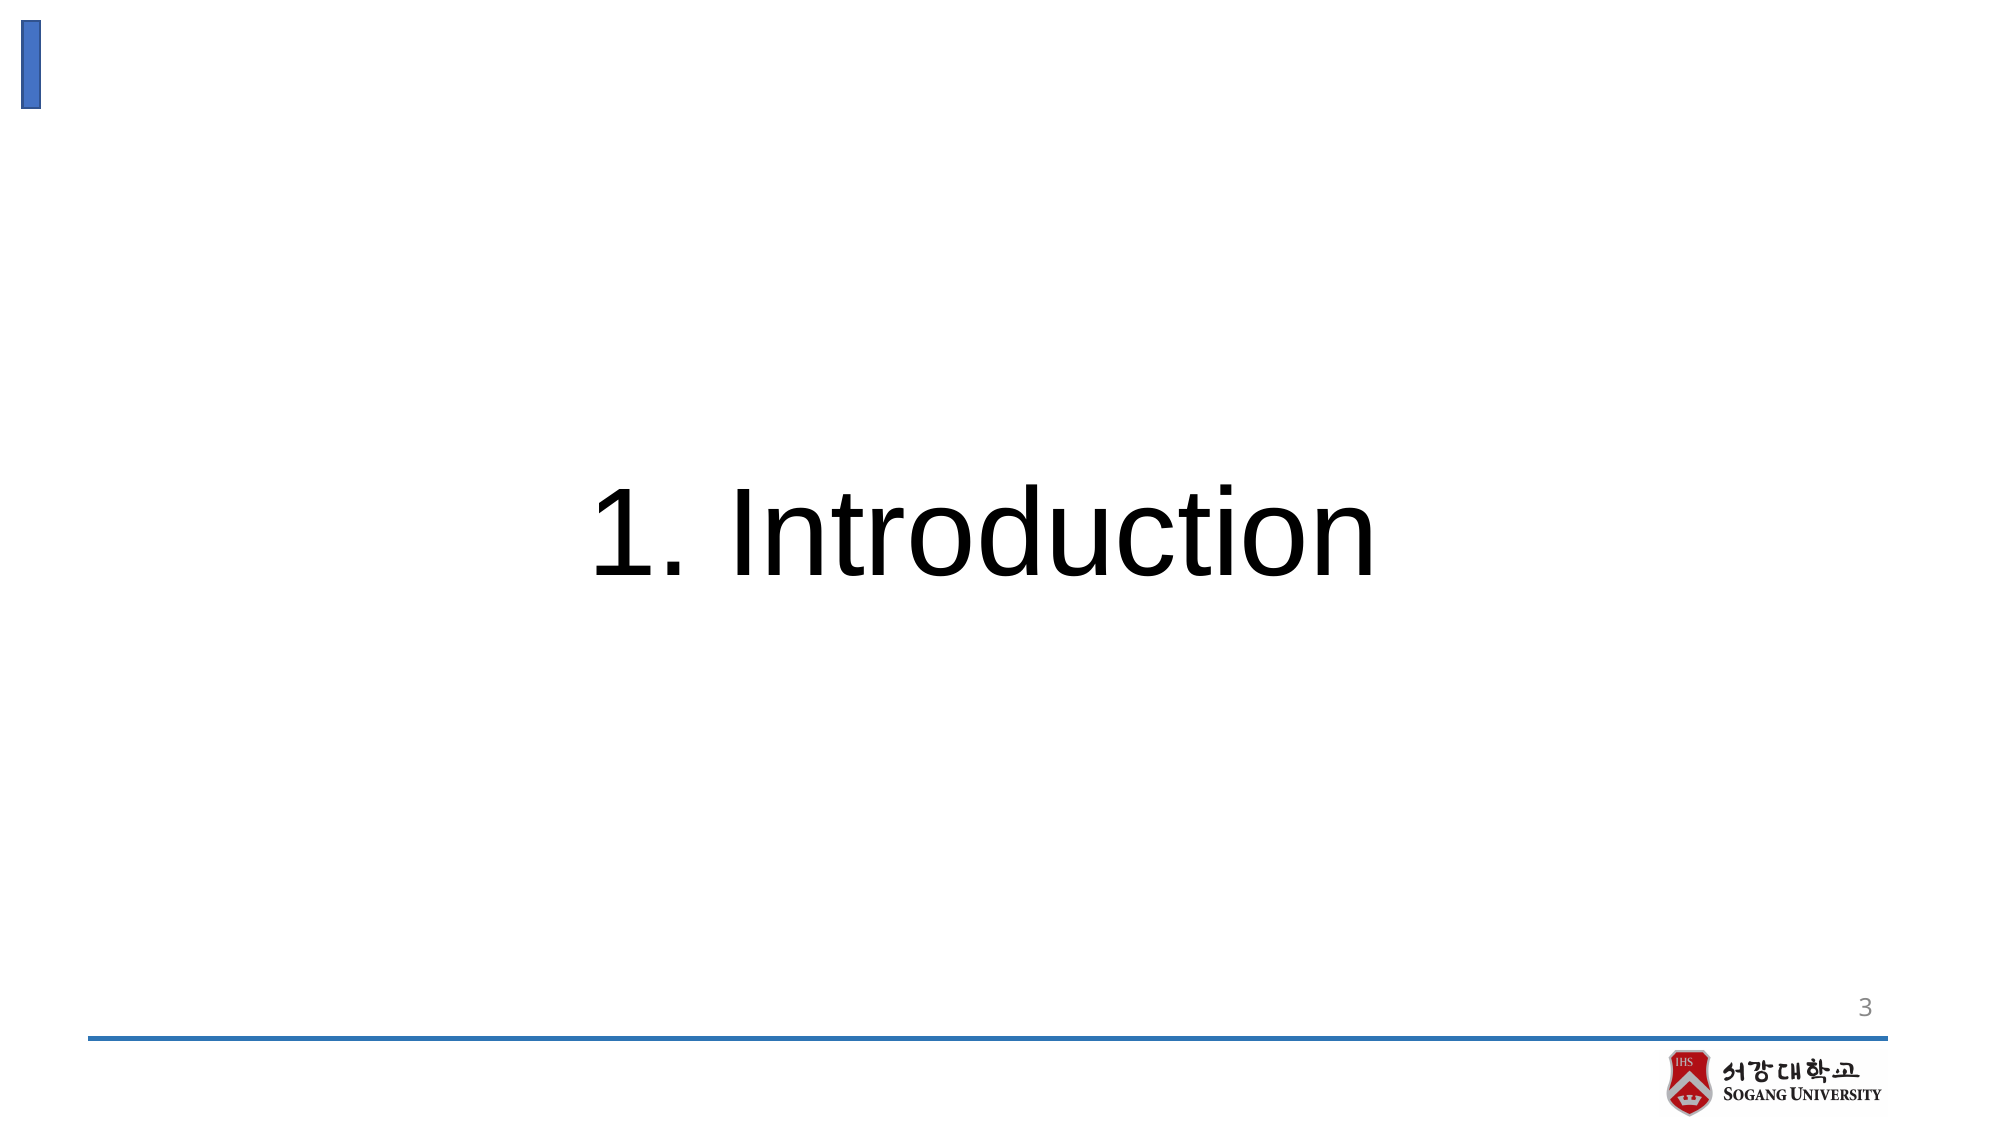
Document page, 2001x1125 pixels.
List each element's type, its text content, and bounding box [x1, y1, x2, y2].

picture [1659, 1049, 1888, 1117]
list 1. Introduction [72, 133, 1857, 963]
